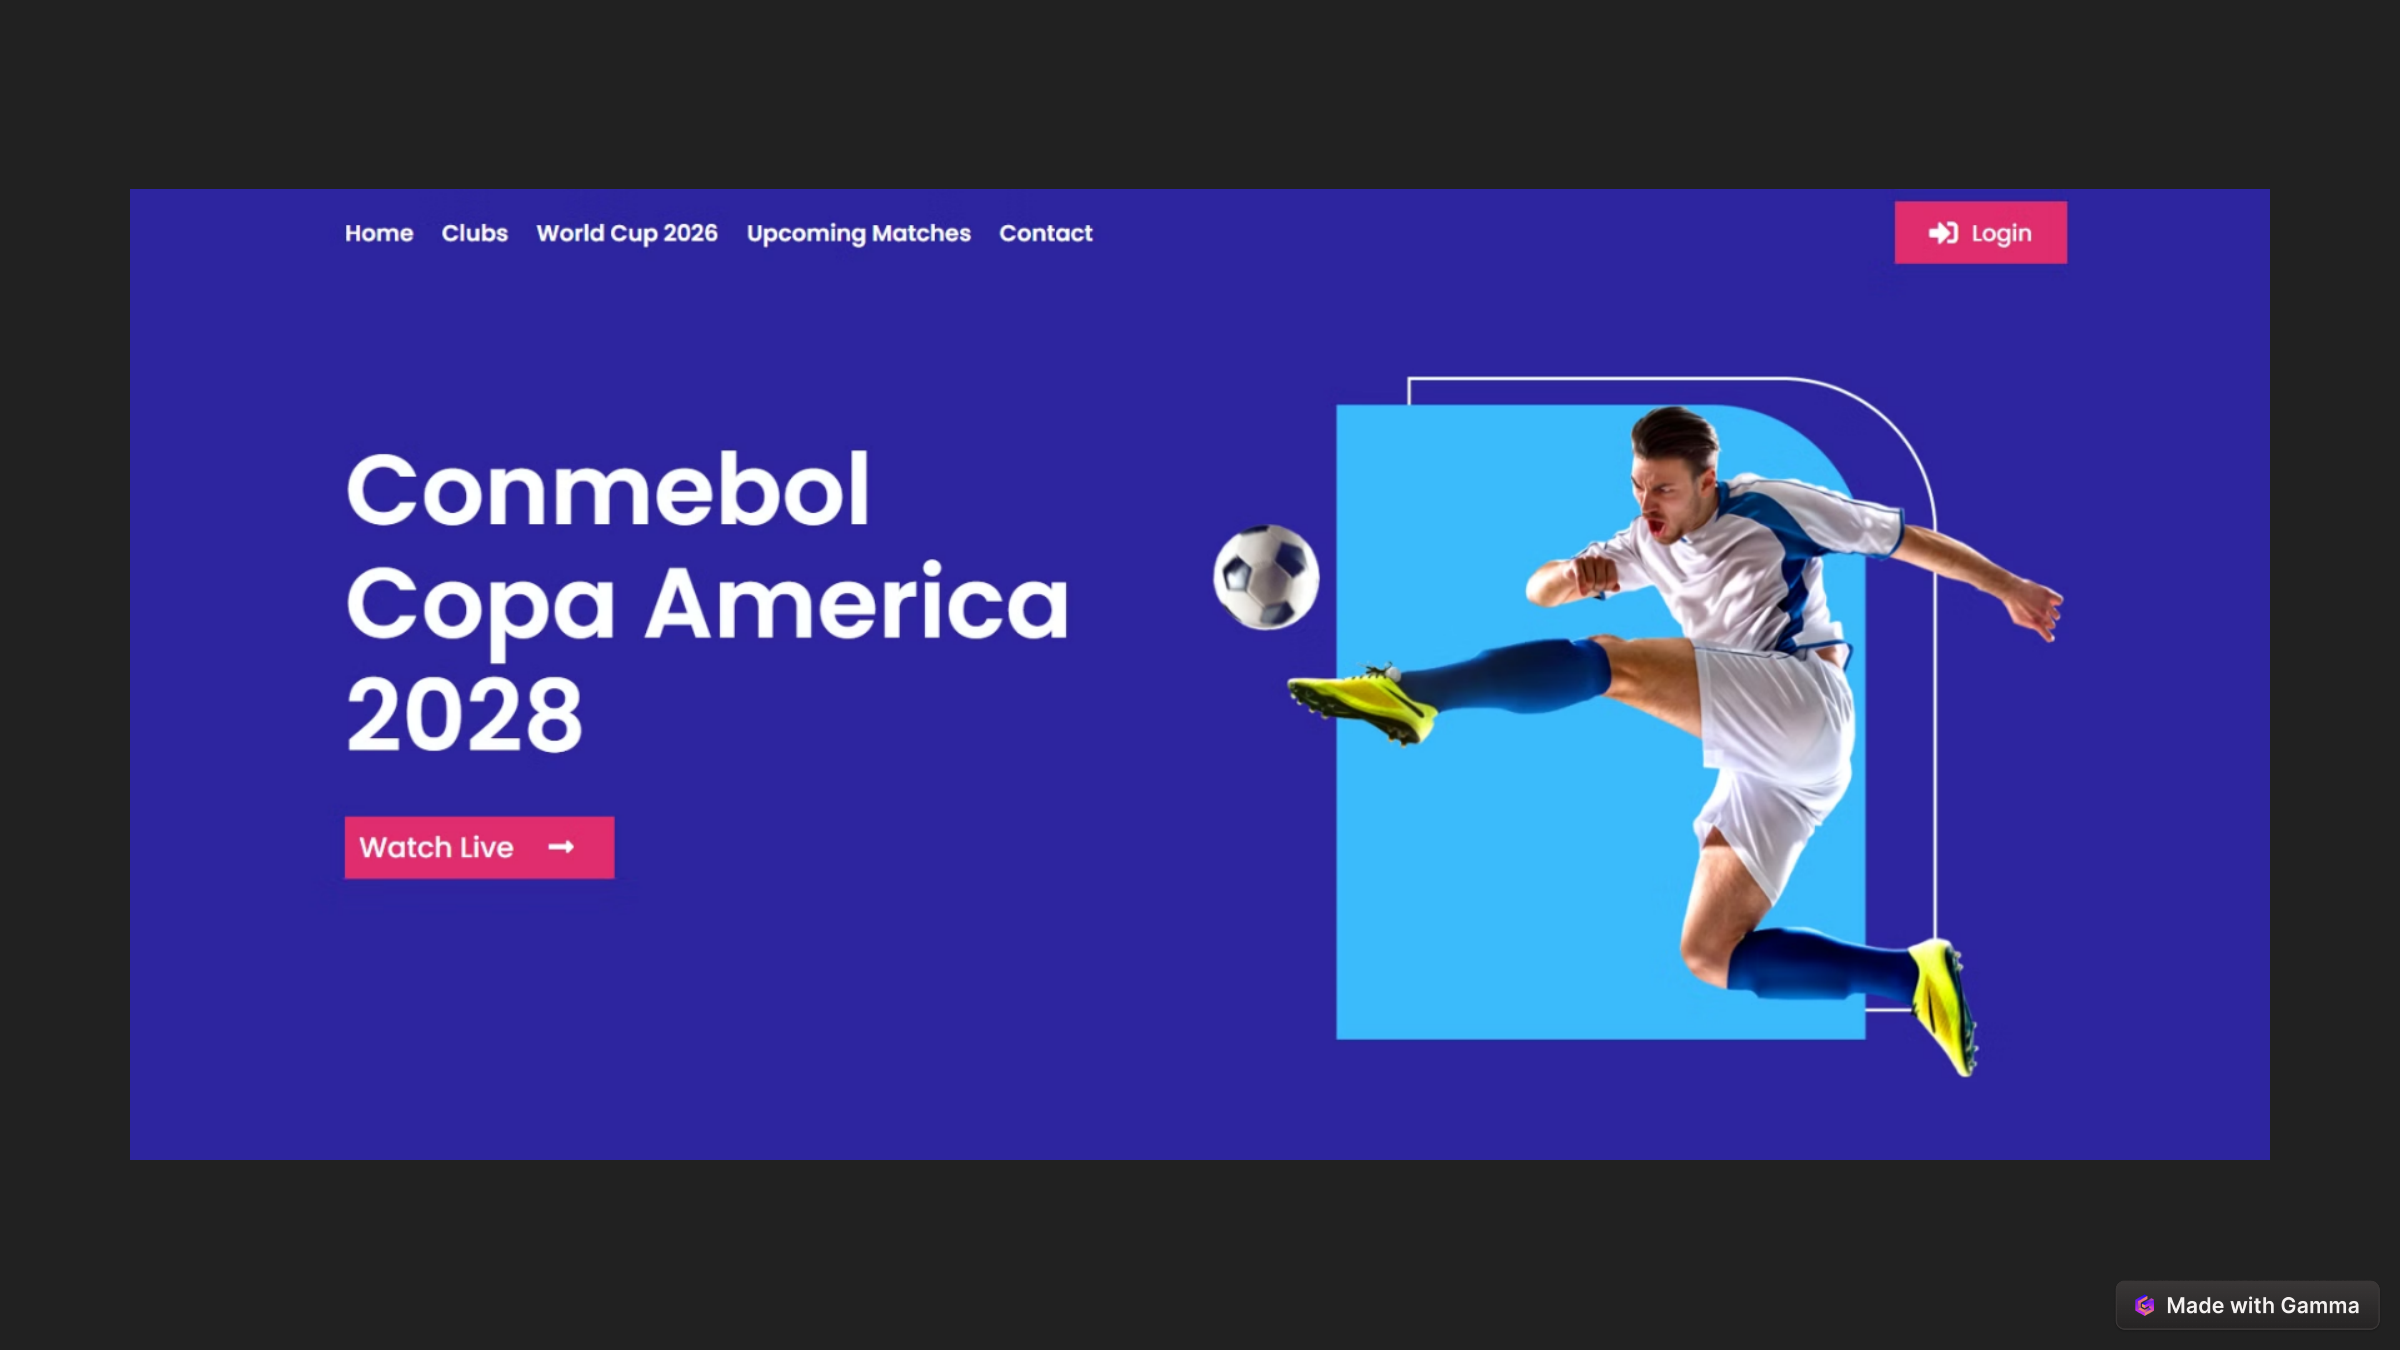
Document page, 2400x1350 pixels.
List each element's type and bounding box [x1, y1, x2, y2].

picture [130, 189, 2270, 1160]
picture [2106, 1271, 2389, 1339]
